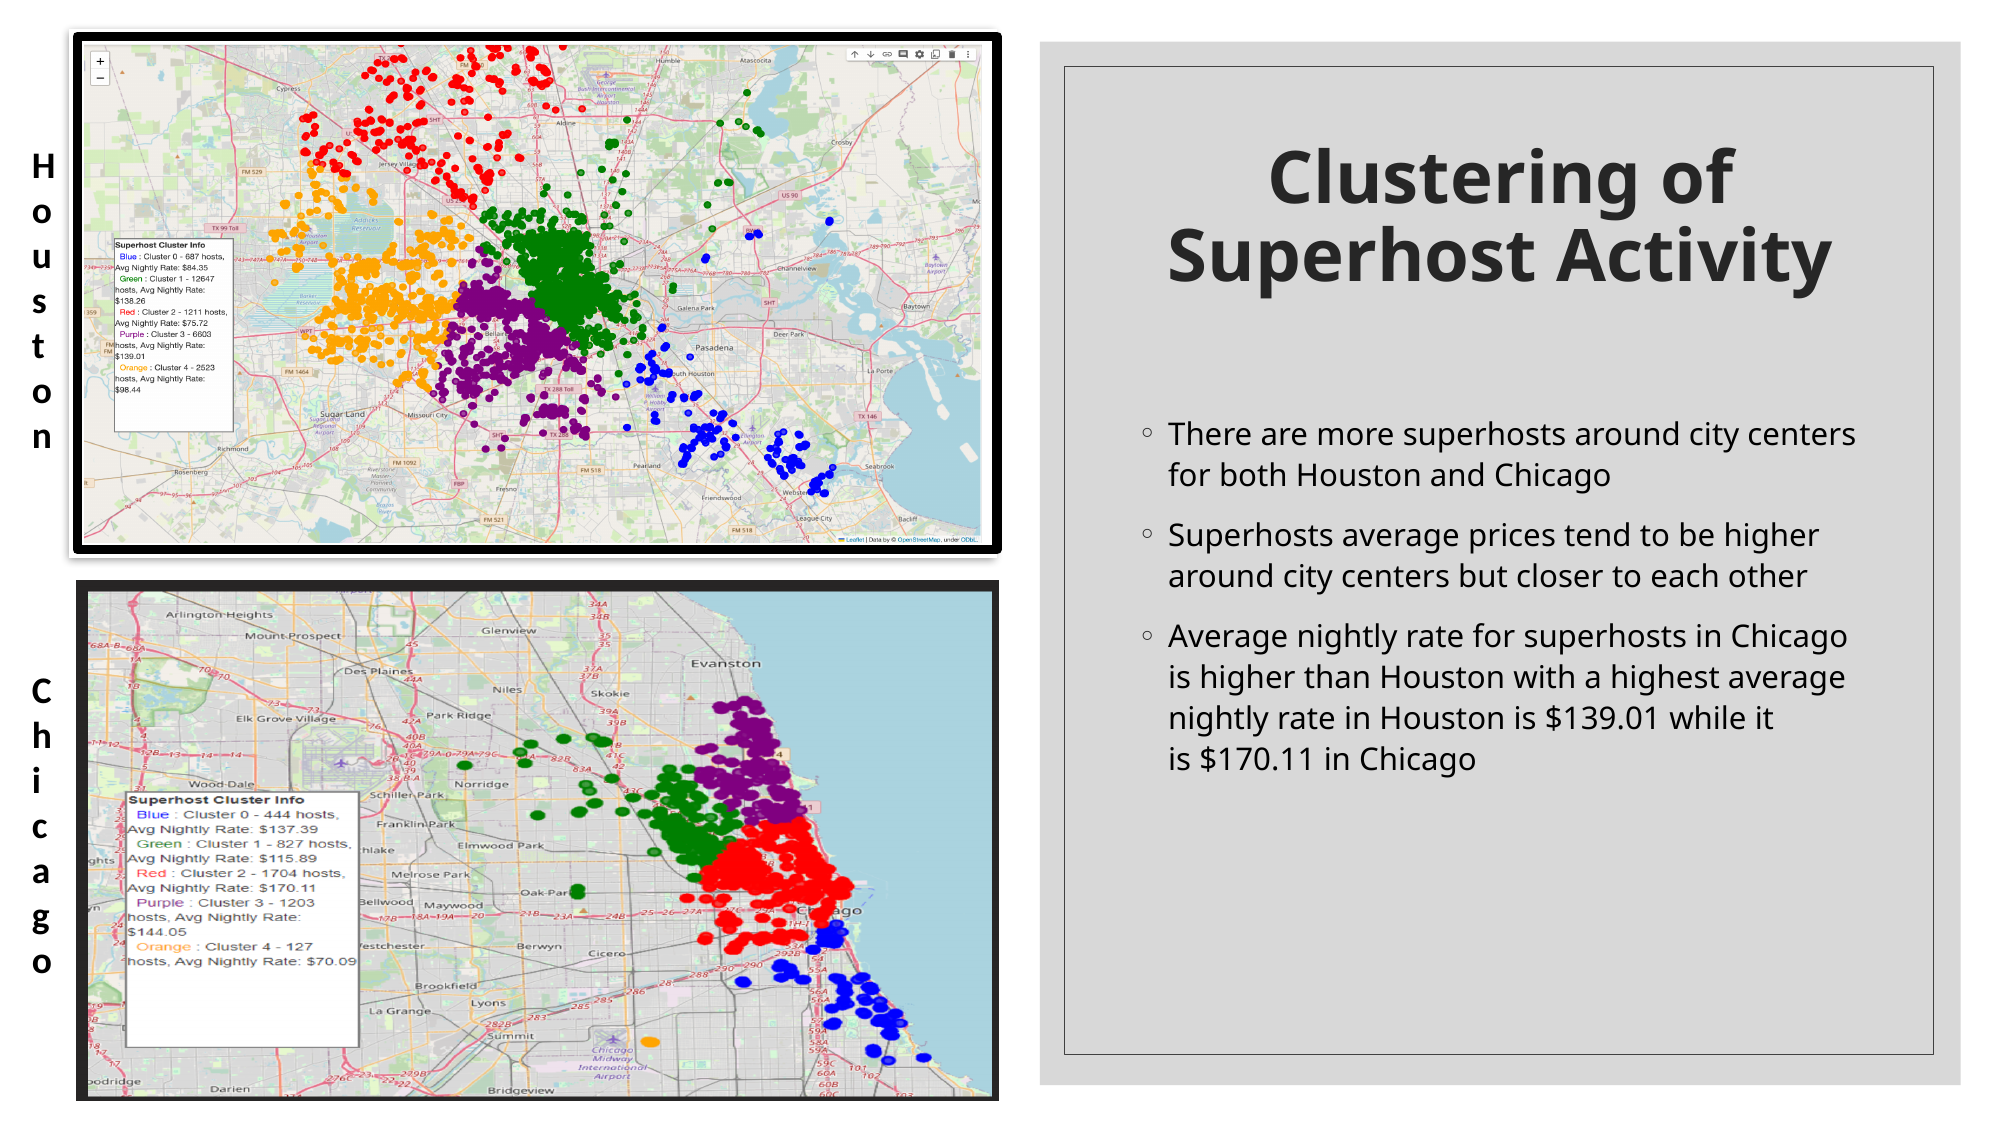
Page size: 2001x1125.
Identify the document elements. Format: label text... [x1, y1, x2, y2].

text_box [76, 35, 998, 551]
list There are more superhosts around city centers for both Houston and Chicago Superhosts average prices tend to be higher around city centers but closer to each other Average nightly rate for superhosts in Chicago is higher than Houston with a highest average nightly rate in Houston is $139.01 while it is $170.11 in Chicago [1123, 402, 1878, 1013]
text_box Chicago [16, 658, 61, 989]
picture [76, 580, 999, 1101]
text_box [0, 0, 2000, 1125]
picture [83, 43, 983, 544]
text_box [1063, 66, 1935, 1056]
text_box [1039, 41, 1962, 1086]
title Clustering of Superhost Activity [1123, 109, 1878, 330]
text_box Houston [16, 133, 61, 464]
